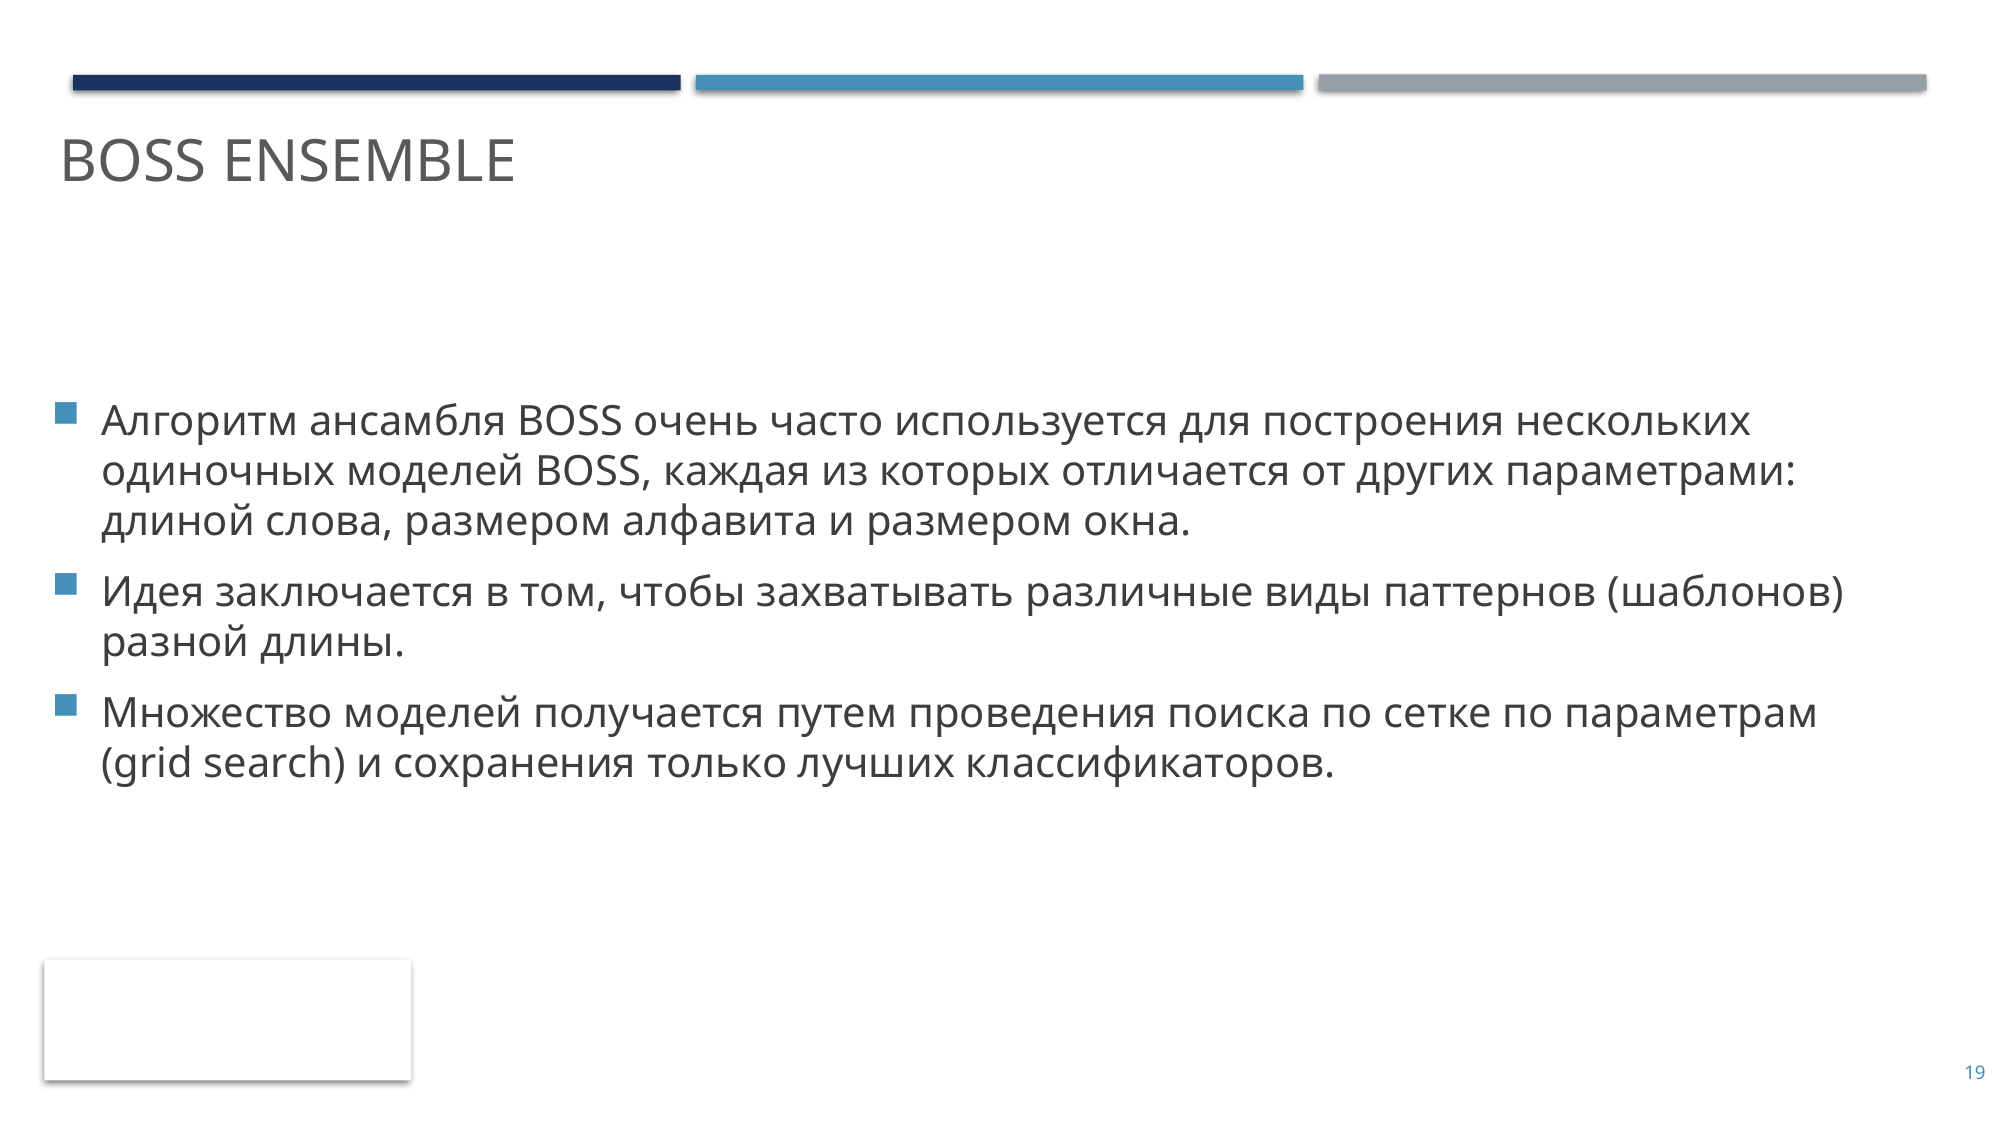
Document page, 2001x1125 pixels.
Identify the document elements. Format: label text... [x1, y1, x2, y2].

title BOSS Ensemble [44, 118, 1372, 199]
slide_number 19 [1891, 1020, 2000, 1125]
list Алгоритм ансамбля BOSS очень часто используется для построения нескольких одиночных моделей BOSS, каждая из которых отличается от других параметрами: длиной слова, размером алфавита и размером окна. Идея заключается в том, чтобы захватывать различные виды паттернов (шаблонов) разной длины. Множество моделей получается путем проведения поиска по сетке по параметрам (grid search) и сохранения только лучших классификаторов. [36, 161, 1913, 1018]
